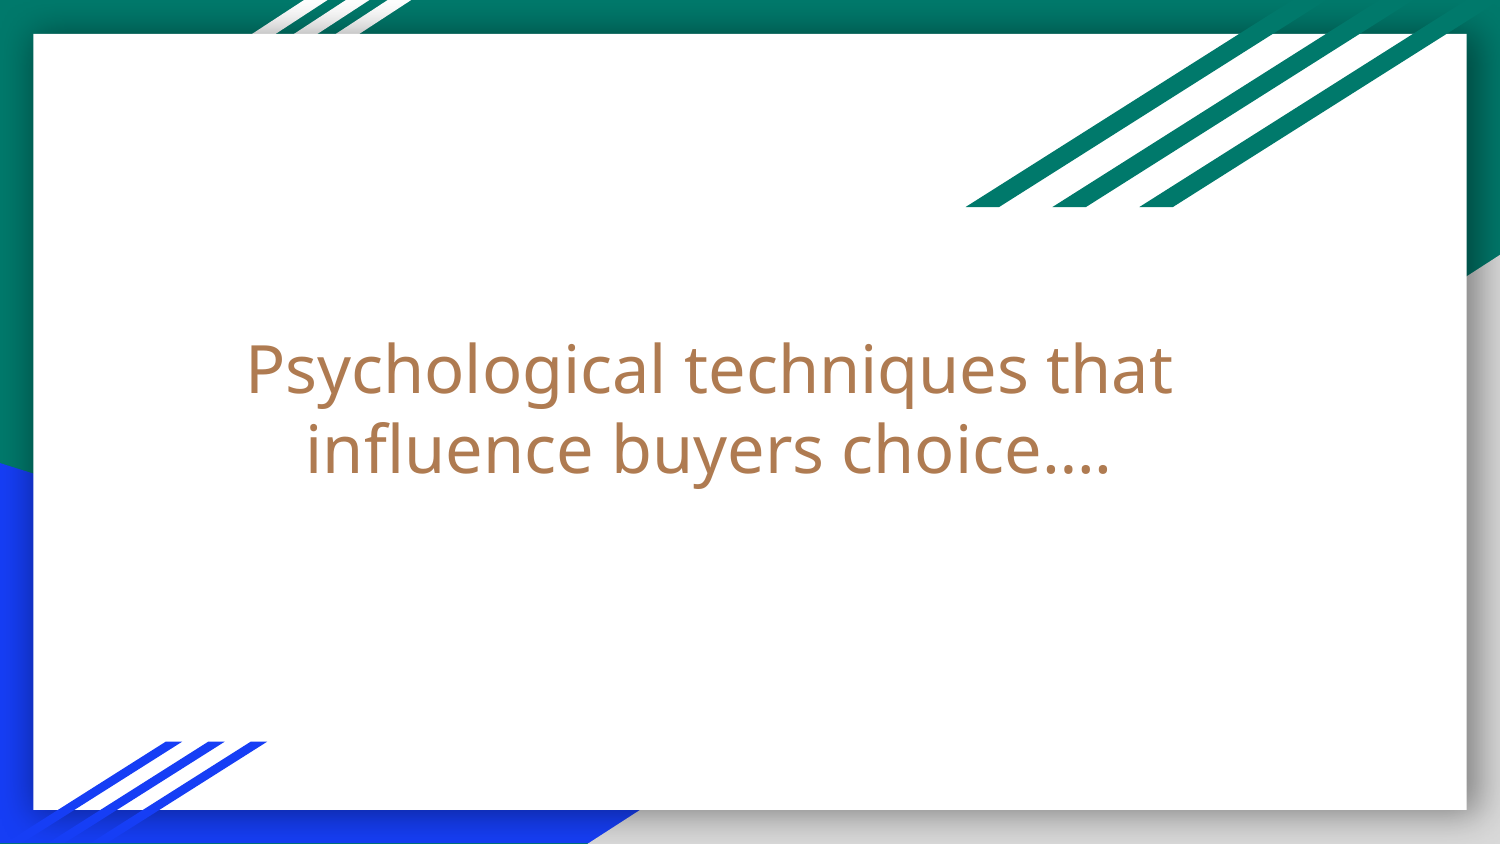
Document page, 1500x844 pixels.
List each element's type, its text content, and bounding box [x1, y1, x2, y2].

title Psychological techniques that influence buyers choice…. [146, 183, 1274, 630]
